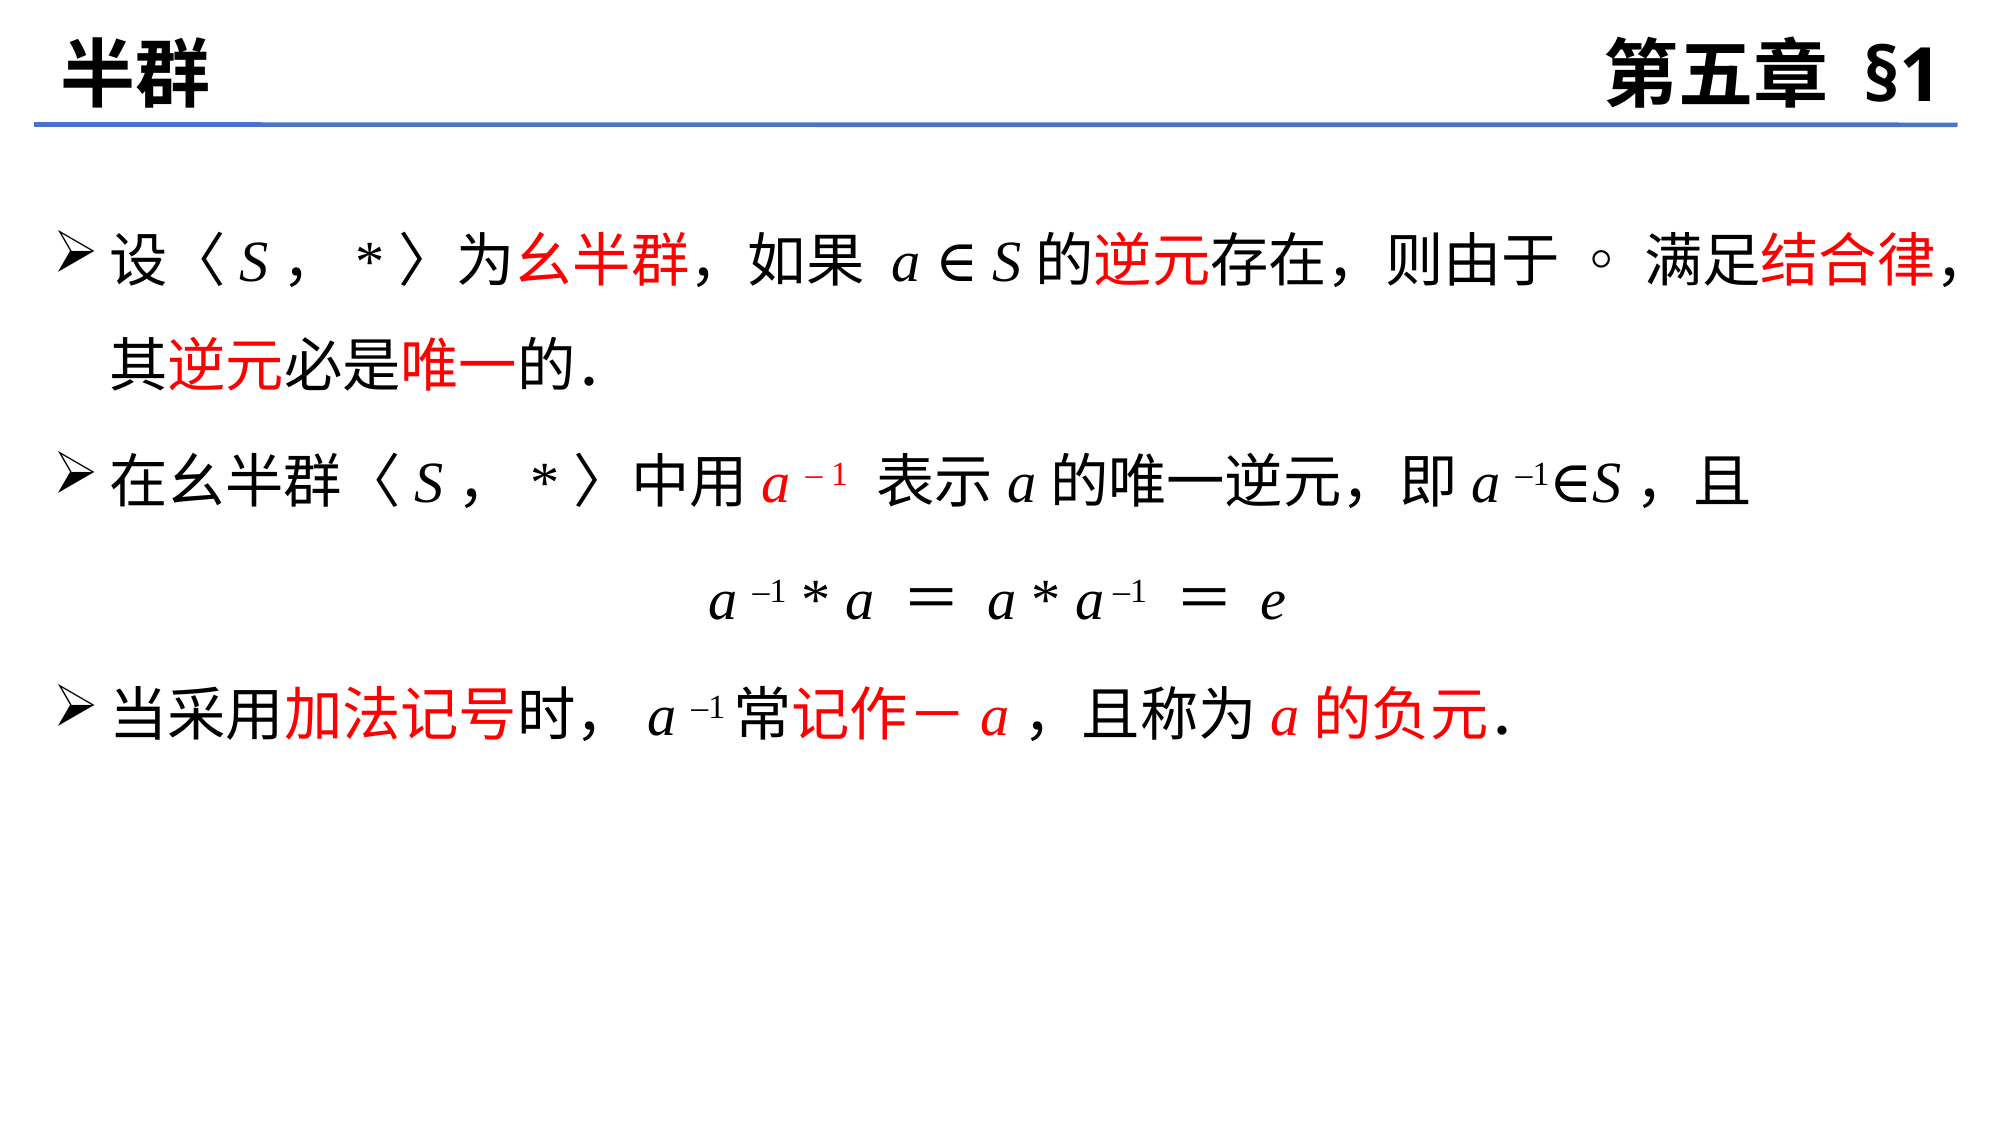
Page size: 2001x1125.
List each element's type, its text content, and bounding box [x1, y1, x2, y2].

text_box 第五章 §1 [1576, 19, 1958, 124]
text_box 设〈S，*〉为幺半群，如果 a ∈ S的逆元存在，则由于 ◦ 满足结合律，其逆元必是唯一的． 在幺半群〈S，*〉中用a – 1 表示a的唯一逆元，即a –1∈S，且 a –1 * a ＝ a * a –1 ＝ e 当采用加法记号时，a –1常记作－a，且称为a的负元． [38, 181, 1958, 938]
text_box 半群 [46, 18, 662, 124]
